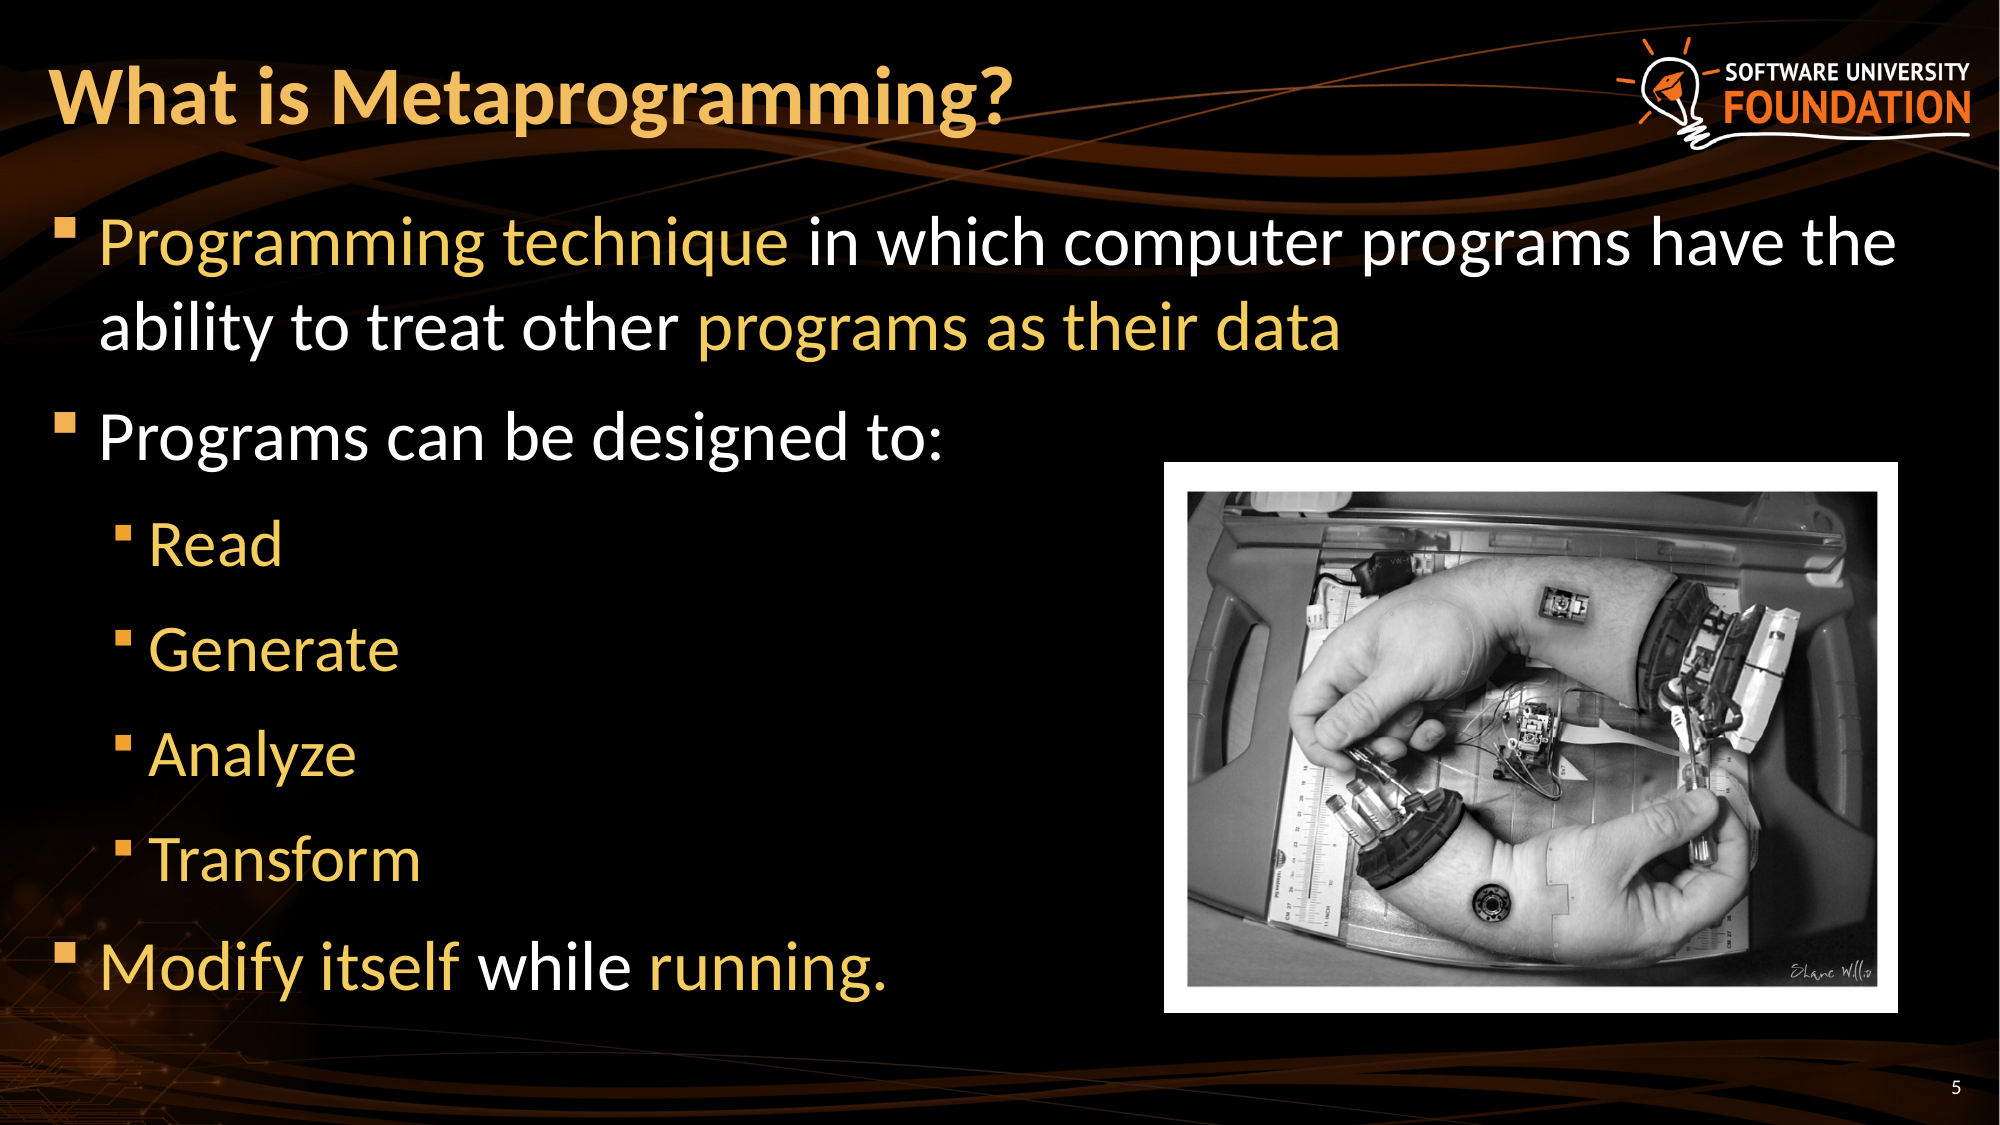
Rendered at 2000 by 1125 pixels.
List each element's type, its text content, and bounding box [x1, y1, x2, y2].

list Programming technique in which computer programs have the ability to treat other programs as their data Programs can be designed to: Read Generate Analyze Transform Modify itself while running. [31, 188, 1968, 1103]
title What is Metaprogramming? [30, 6, 1602, 189]
picture [0, 0, 2000, 1125]
slide_number 5 [1897, 1070, 1968, 1103]
